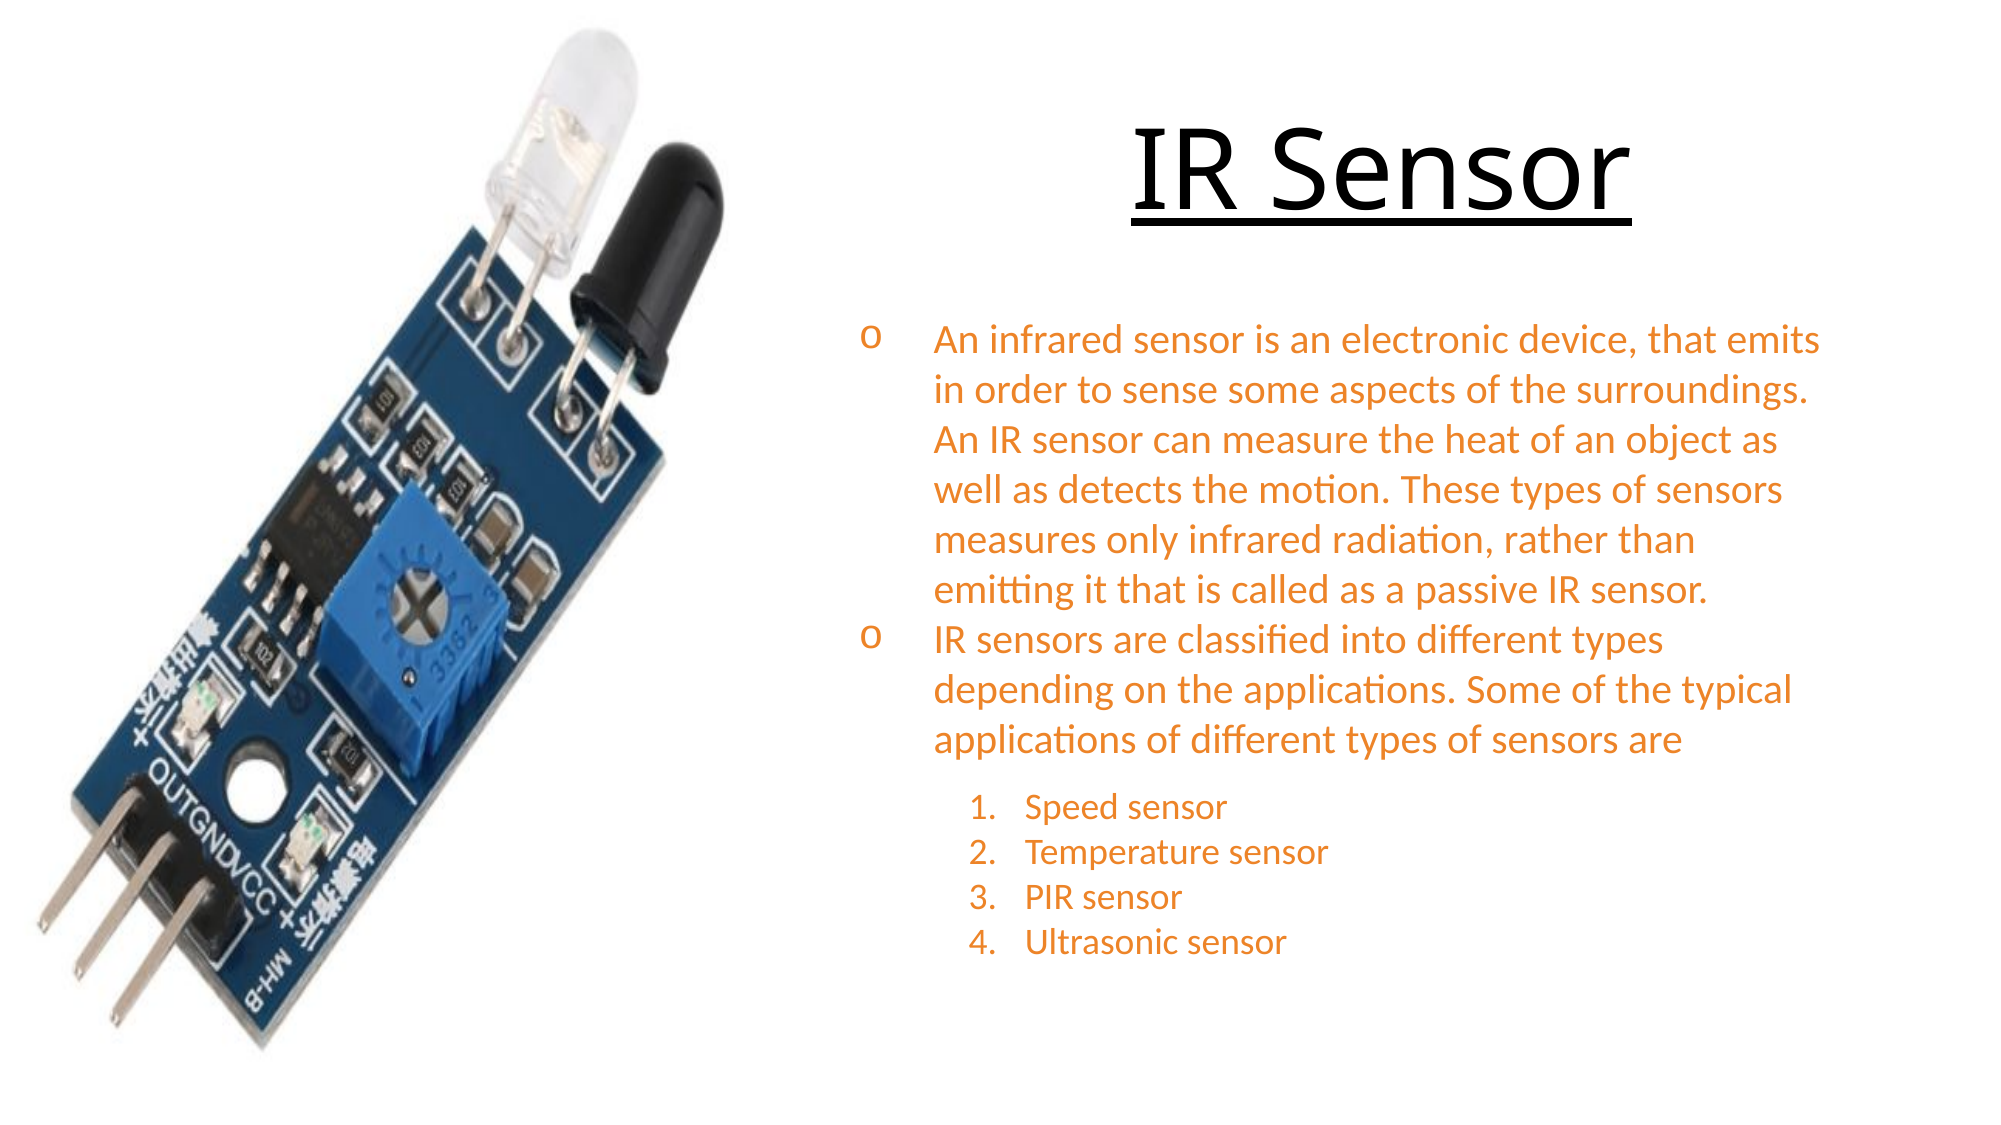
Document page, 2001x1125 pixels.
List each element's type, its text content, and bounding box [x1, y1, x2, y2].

text_box An infrared sensor is an electronic device, that emits in order to sense some aspects of the surroundings. An IR sensor can measure the heat of an object as well as detects the motion. These types of sensors measures only infrared radiation, rather than emitting it that is called as a passive IR sensor. IR sensors are classified into different types depending on the applications. Some of the typical applications of different types of sensors are [843, 304, 1844, 770]
text_box Speed sensor Temperature sensor PIR sensor Ultrasonic sensor [953, 774, 1575, 1014]
picture [0, 0, 773, 1125]
text_box IR Sensor [773, 89, 2000, 239]
